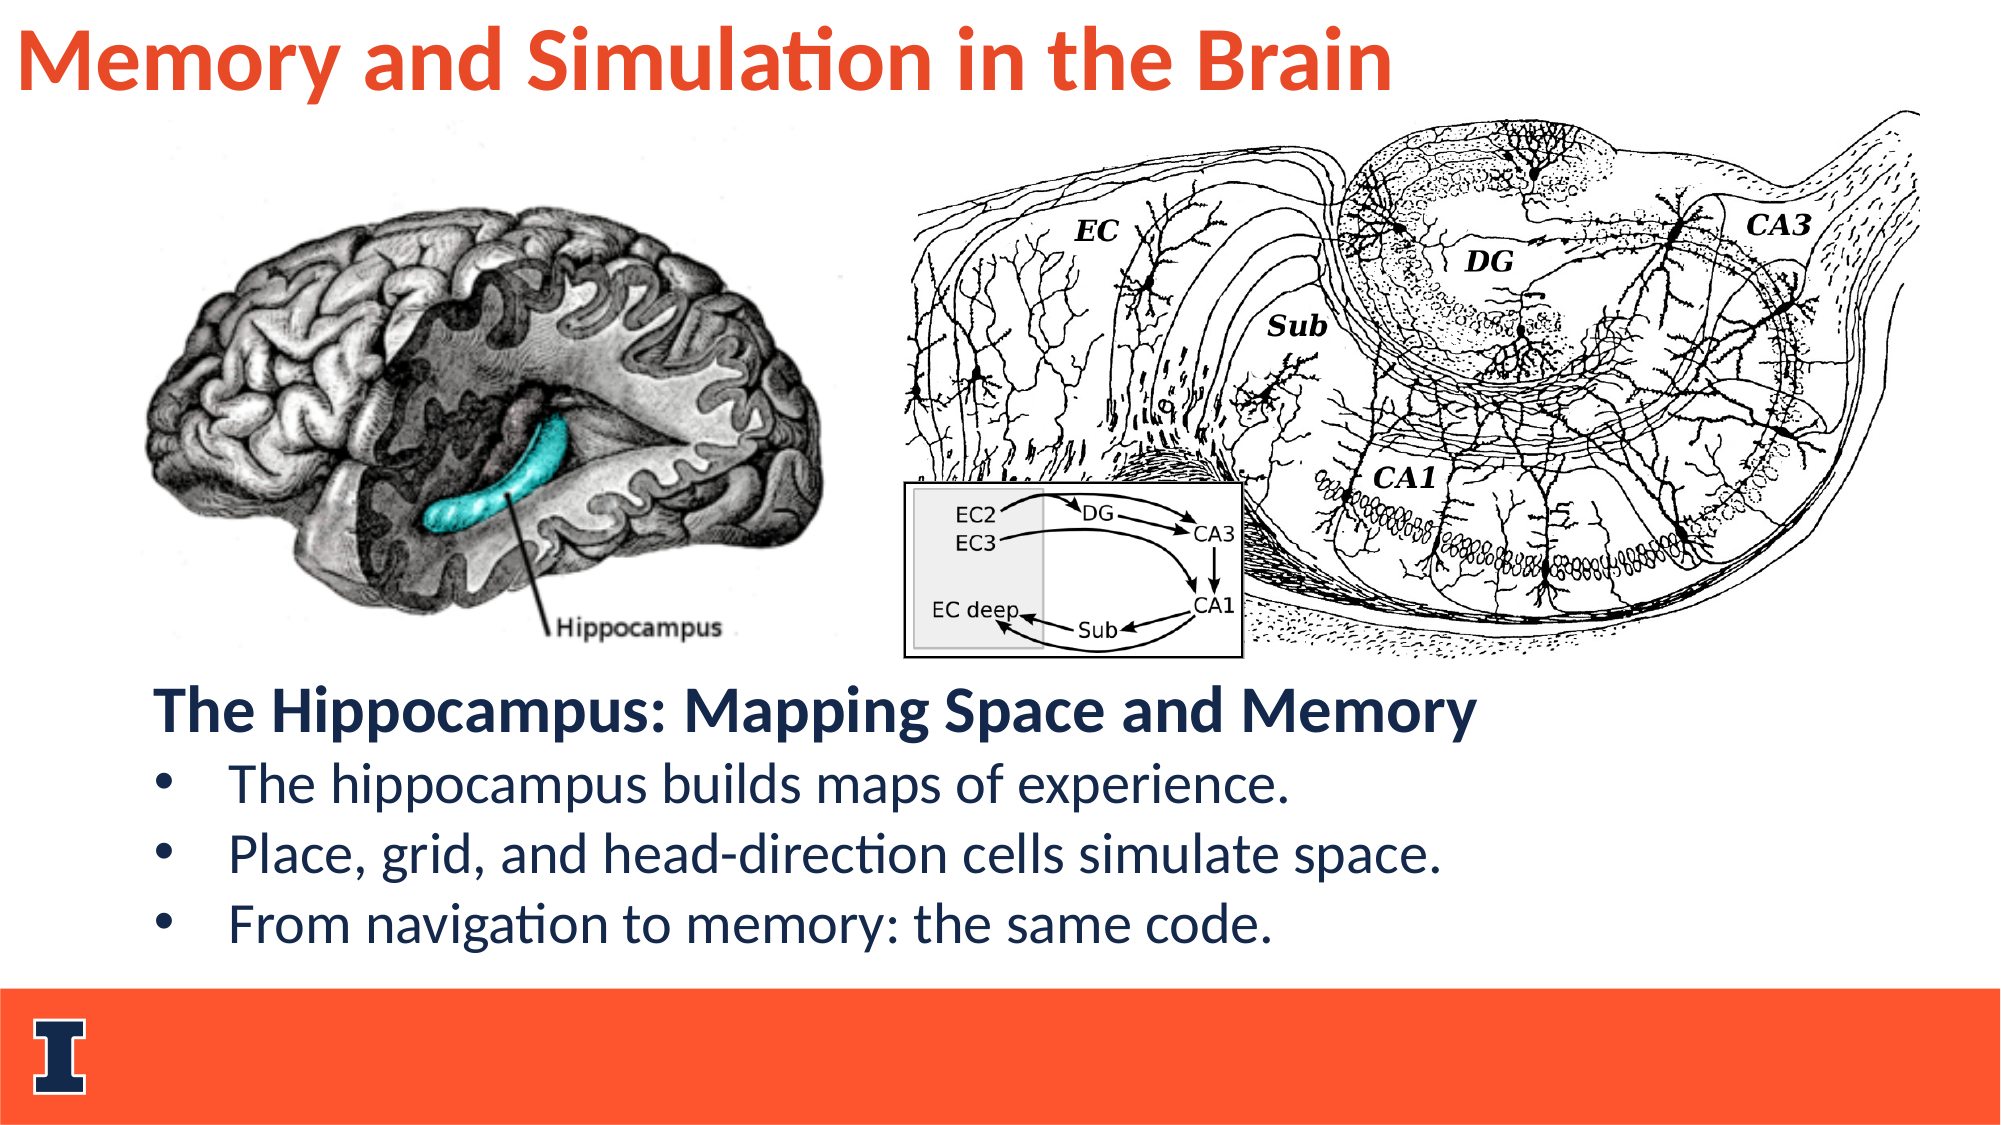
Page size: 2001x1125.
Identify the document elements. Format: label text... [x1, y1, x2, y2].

picture [0, 0, 2001, 1125]
text_box The Hippocampus: Mapping Space and Memory The hippocampus builds maps of experience. Place, grid, and head-direction cells simulate space. From navigation to memory: the same code. [139, 658, 1908, 963]
text_box Memory and Simulation in the Brain [0, 0, 1884, 121]
